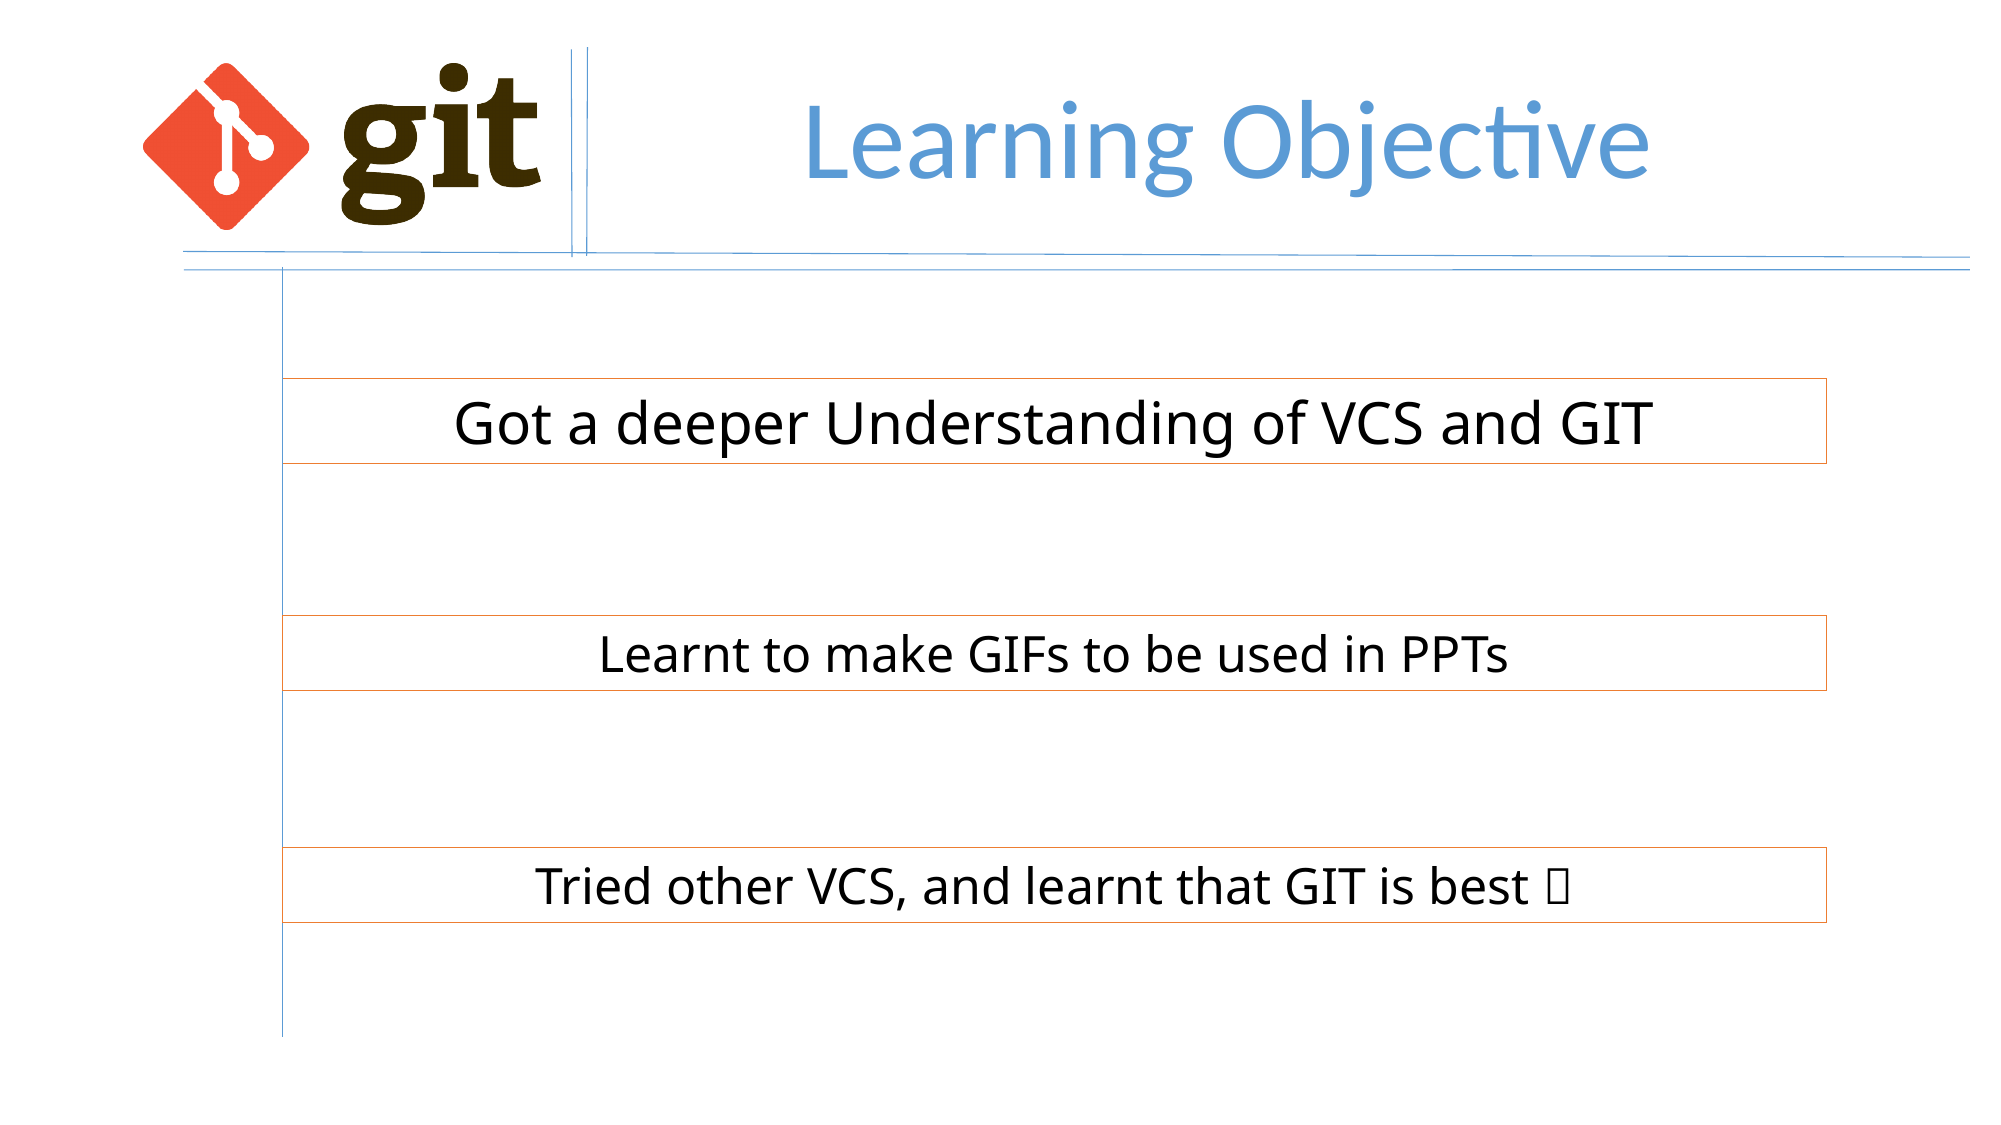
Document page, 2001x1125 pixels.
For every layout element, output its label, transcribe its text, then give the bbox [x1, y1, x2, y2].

text_box Learning Objective [787, 58, 1669, 209]
picture [143, 63, 541, 230]
text_box Got a deeper Understanding of VCS and GIT [283, 378, 1827, 464]
text_box Tried other VCS, and learnt that GIT is best  [283, 847, 1827, 923]
text_box Learnt to make GIFs to be used in PPTs [283, 615, 1827, 691]
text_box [182, 251, 1970, 258]
